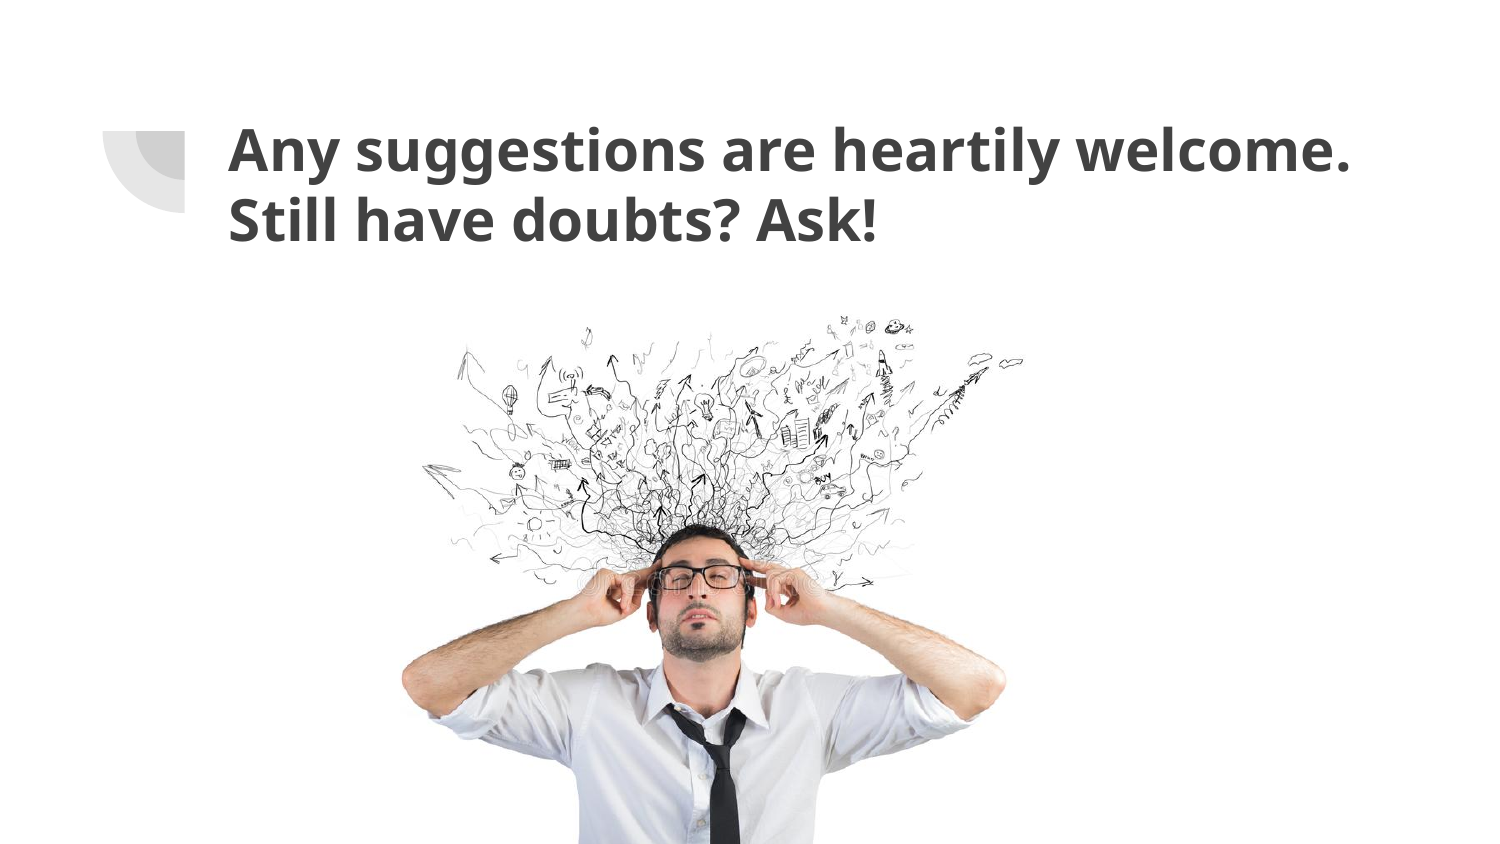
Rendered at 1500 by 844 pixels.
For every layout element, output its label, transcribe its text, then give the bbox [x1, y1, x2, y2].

title Any suggestions are heartily welcome. Still have doubts? Ask! [213, 98, 1368, 605]
picture [373, 300, 1039, 844]
